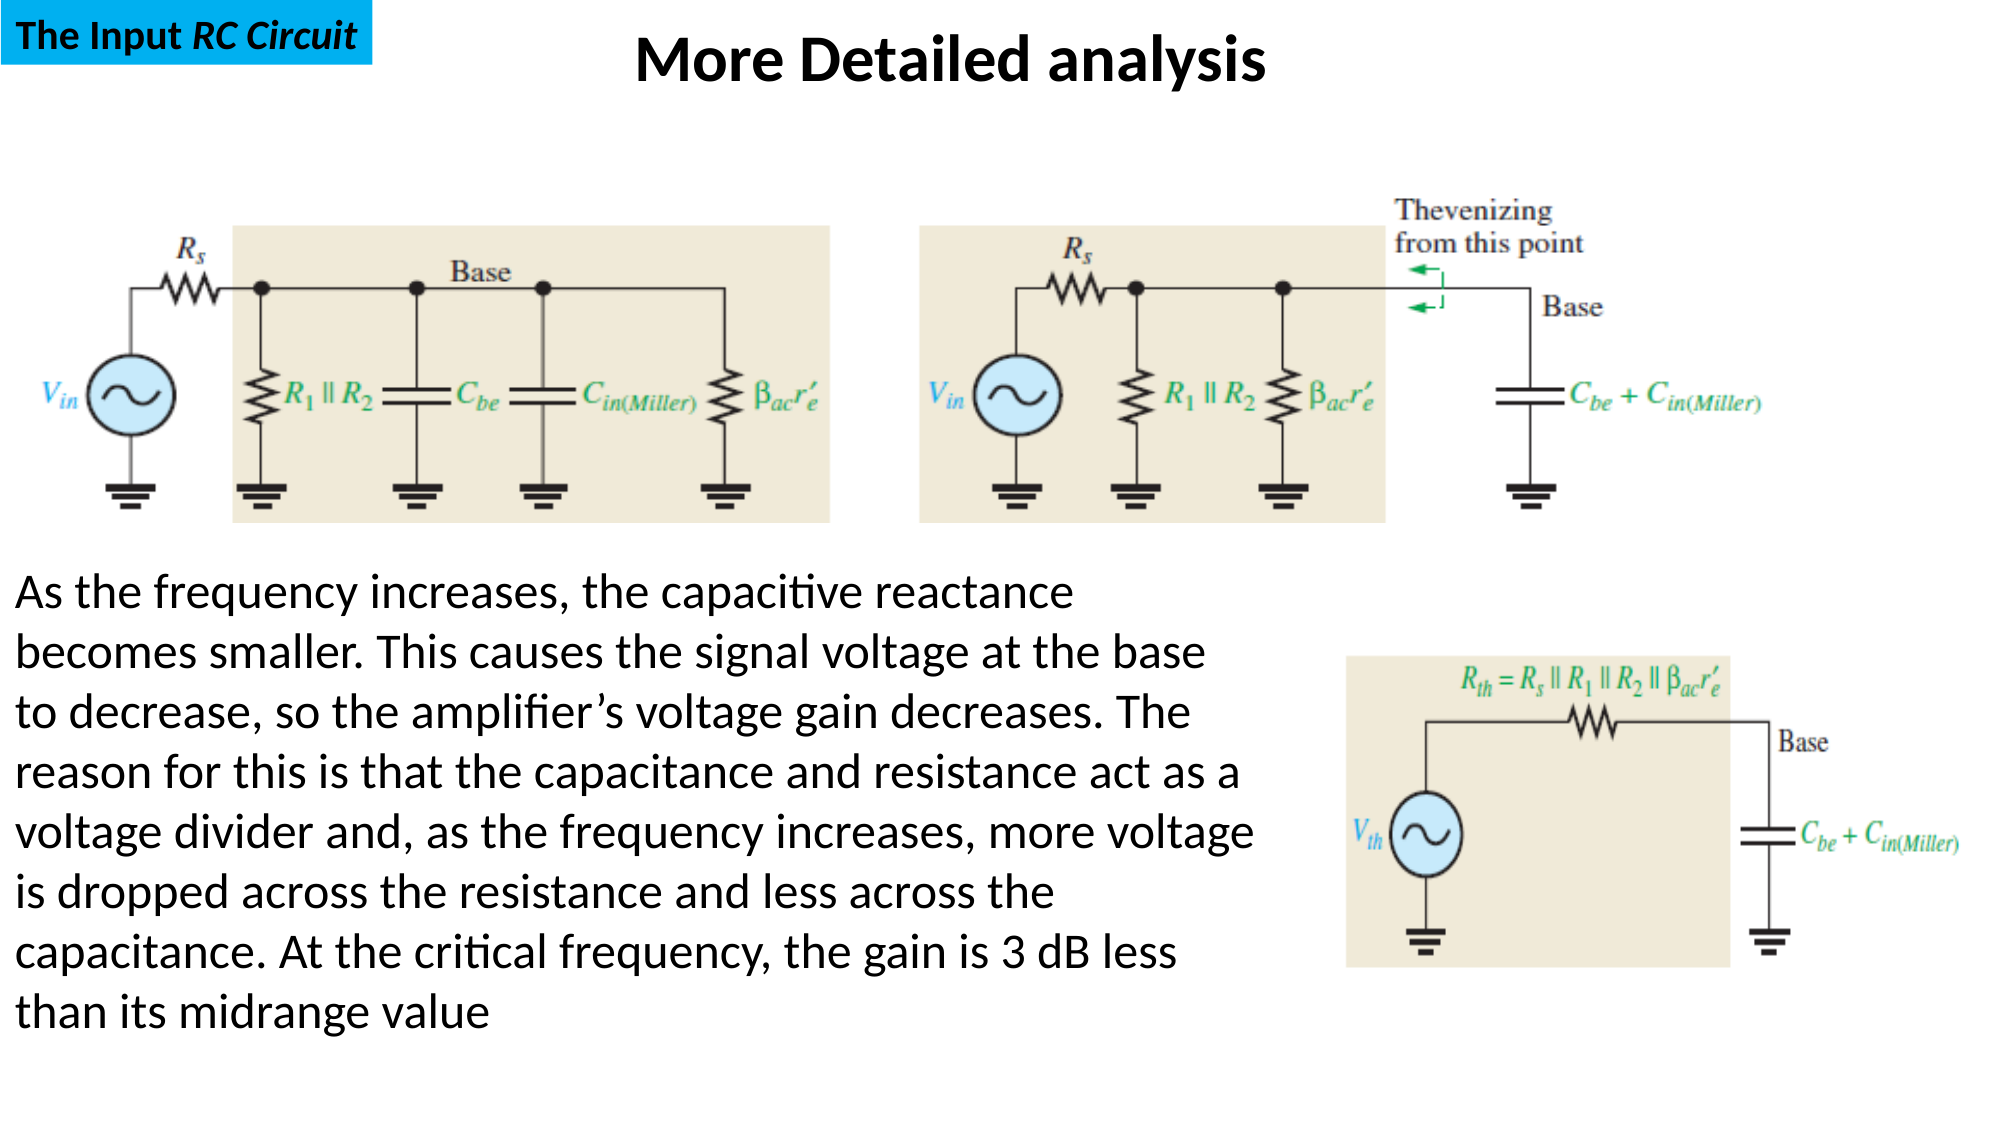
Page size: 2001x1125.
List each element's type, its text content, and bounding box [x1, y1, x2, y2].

picture [1319, 632, 1976, 970]
picture [0, 172, 1767, 523]
text_box More Detailed analysis [619, 7, 1487, 103]
text_box The Input RC Circuit [0, 0, 373, 65]
text_box As the frequency increases, the capacitive reactance becomes smaller. This causes the signal voltage at the base to decrease, so the amplifier’s voltage gain decreases. The reason for this is that the capacitance and resistance act as a voltage divider and, as the frequency increases, more voltage is dropped across the resistance and less across the capacitance. At the critical frequency, the gain is 3 dB less than its midrange value [0, 550, 1272, 1046]
